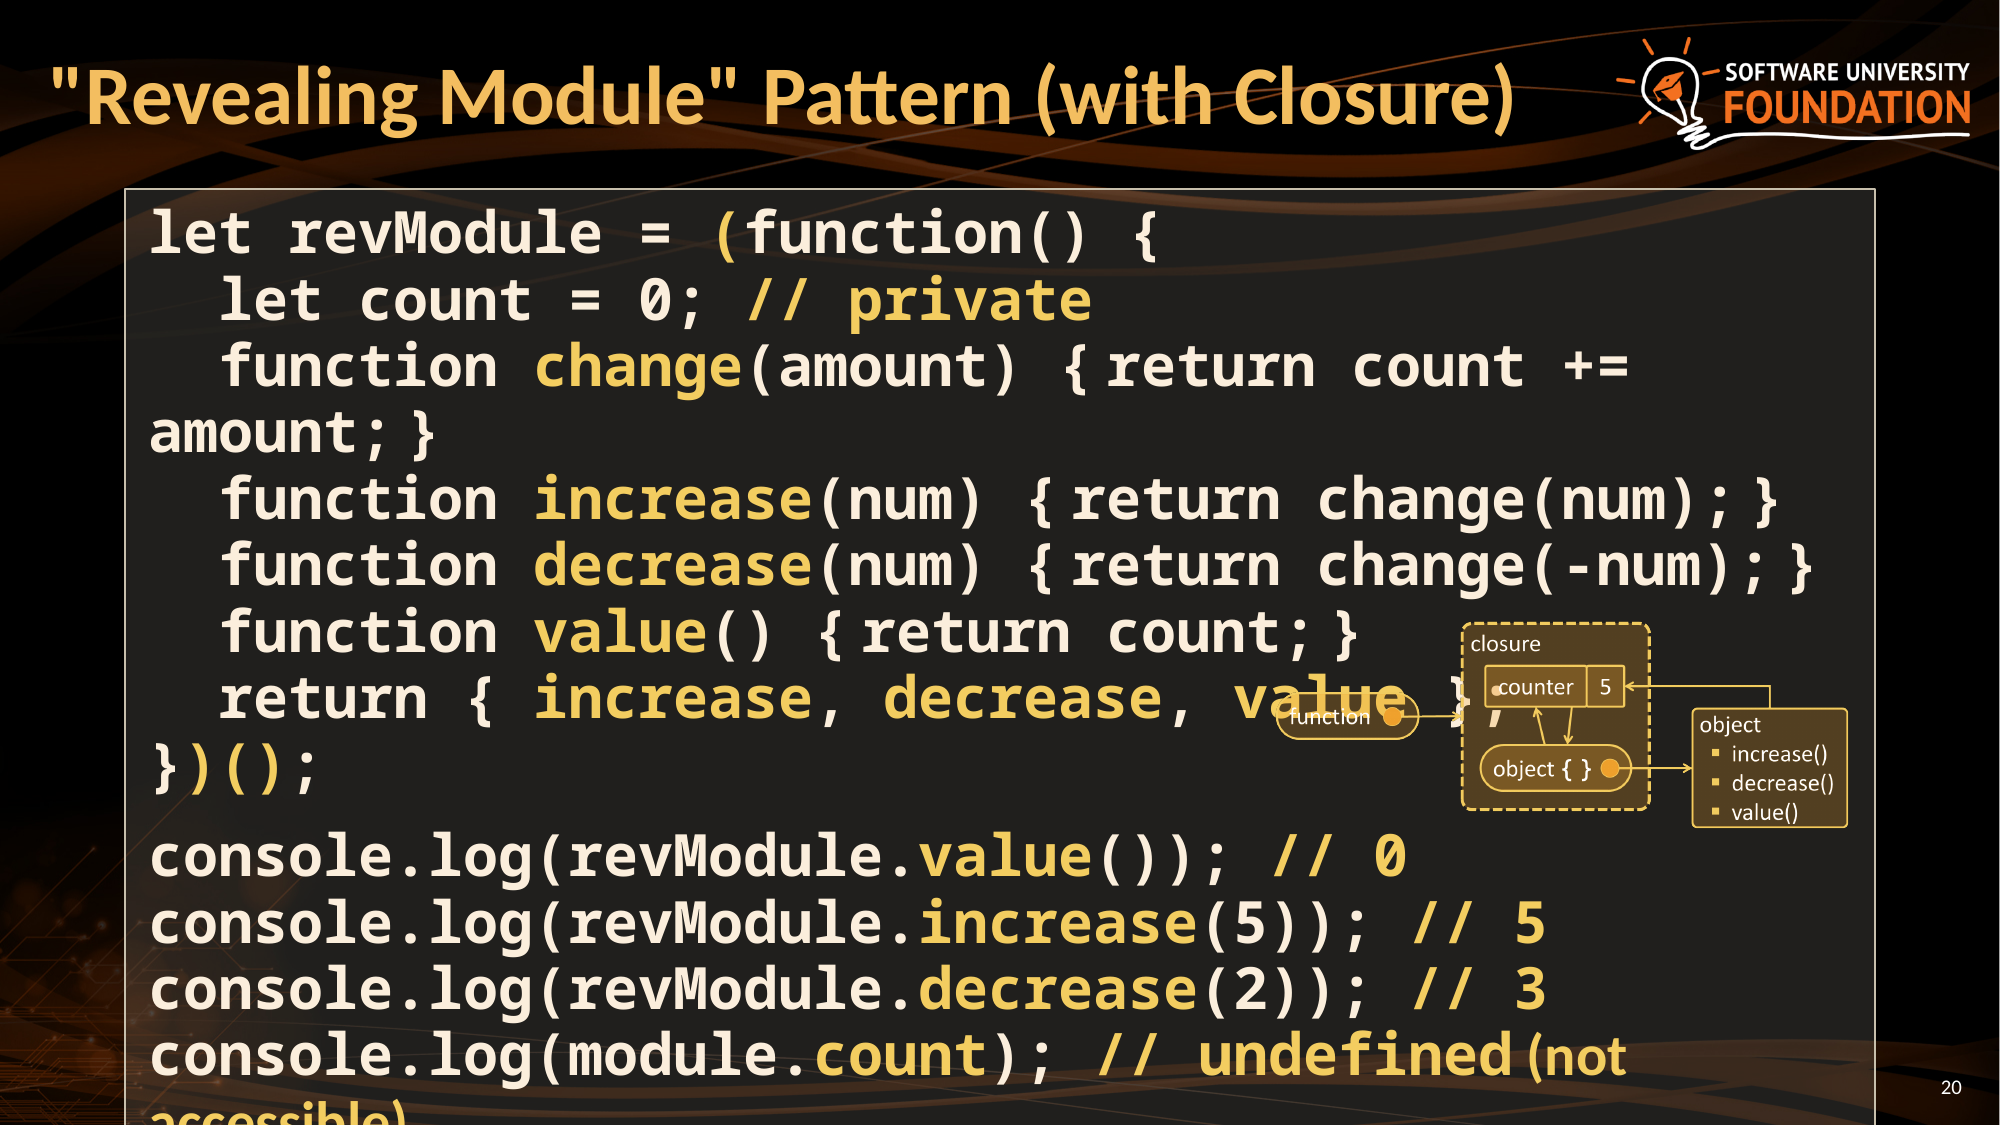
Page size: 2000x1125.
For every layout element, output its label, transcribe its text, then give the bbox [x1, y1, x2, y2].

slide_number 20 [1897, 1070, 1968, 1103]
picture [0, 0, 2000, 1125]
text_box let revModule = (function() { let count = 0; // private function change(amount) { return count += amount; } function increase(num) { return change(num); } function decrease(num) { return change(-num); } function value() { return count; } return { increase, decrease, value }; })(); console.log(revModule.value()); // 0 console.log(revModule.increase(5)); // 5 console.log(revModule.decrease(2)); // 3 console.log(module.count); // undefined (not accessible) [124, 188, 1875, 1125]
picture [1274, 621, 1849, 841]
title "Revealing Module" Pattern (with Closure) [30, 6, 1602, 189]
